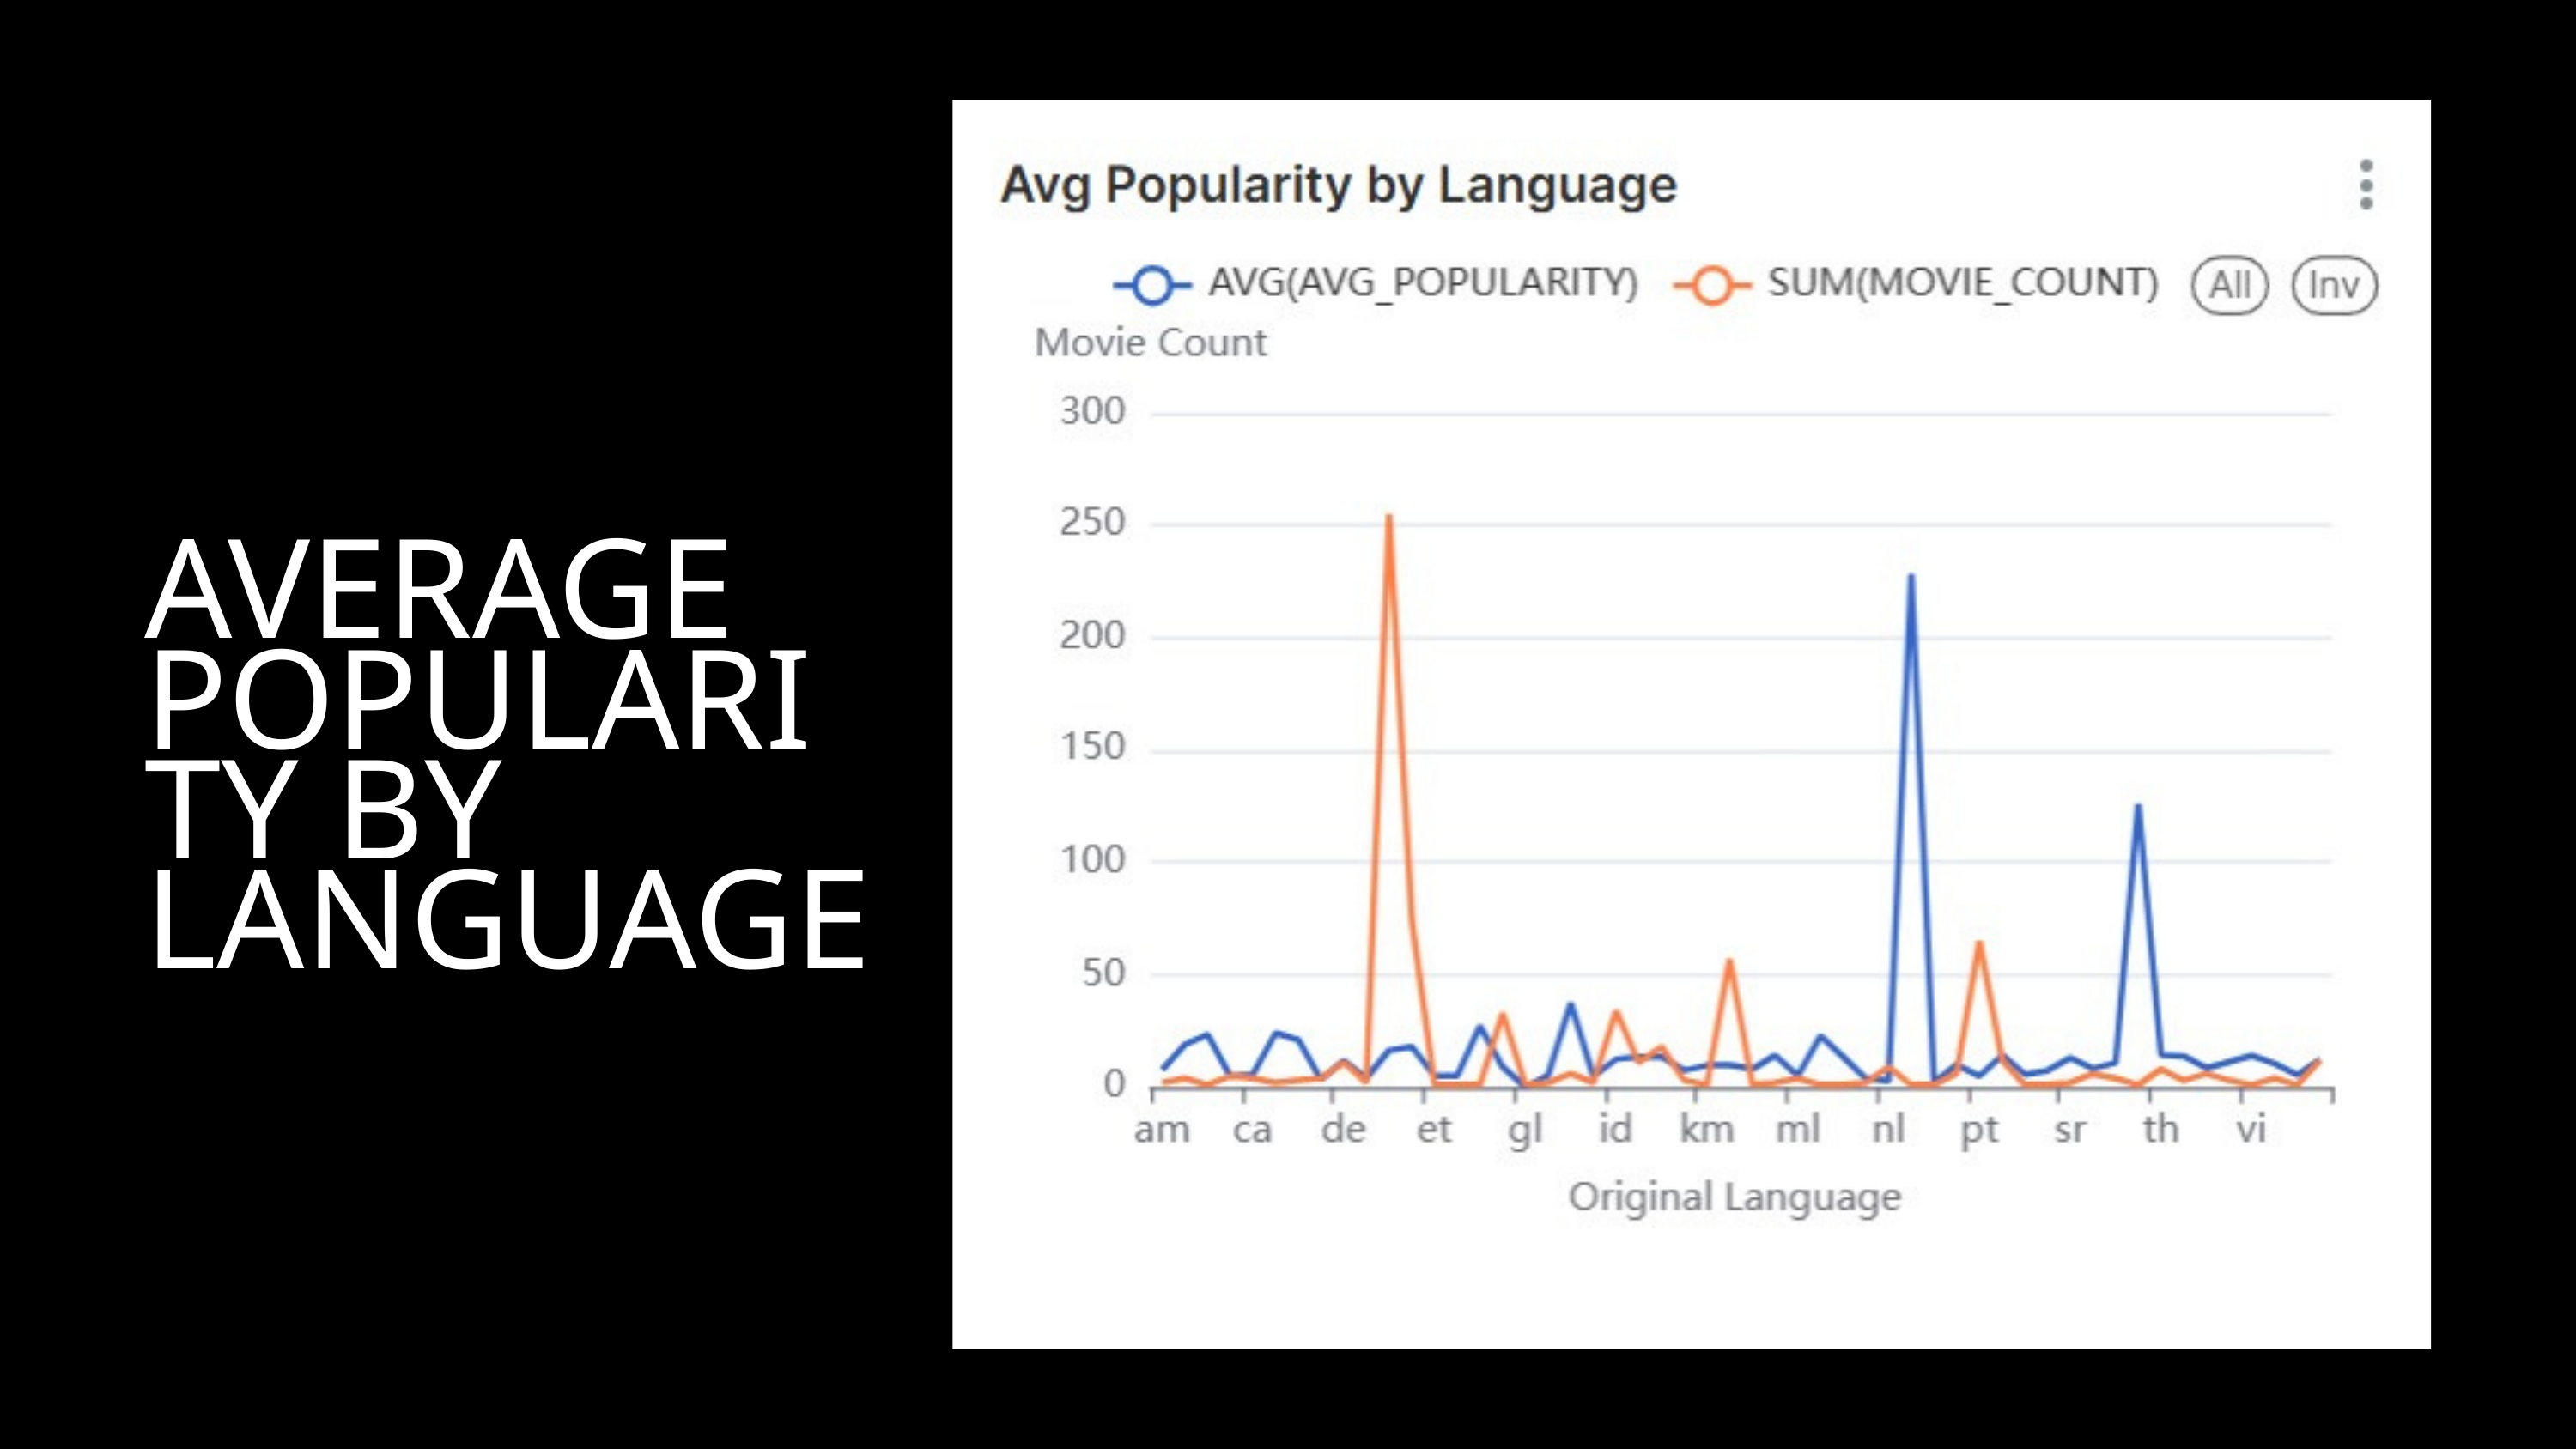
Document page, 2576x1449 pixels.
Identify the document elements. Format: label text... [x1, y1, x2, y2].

text_box [952, 100, 2432, 1349]
text_box AVERAGE POPULARITY BY LANGUAGE [144, 555, 876, 997]
